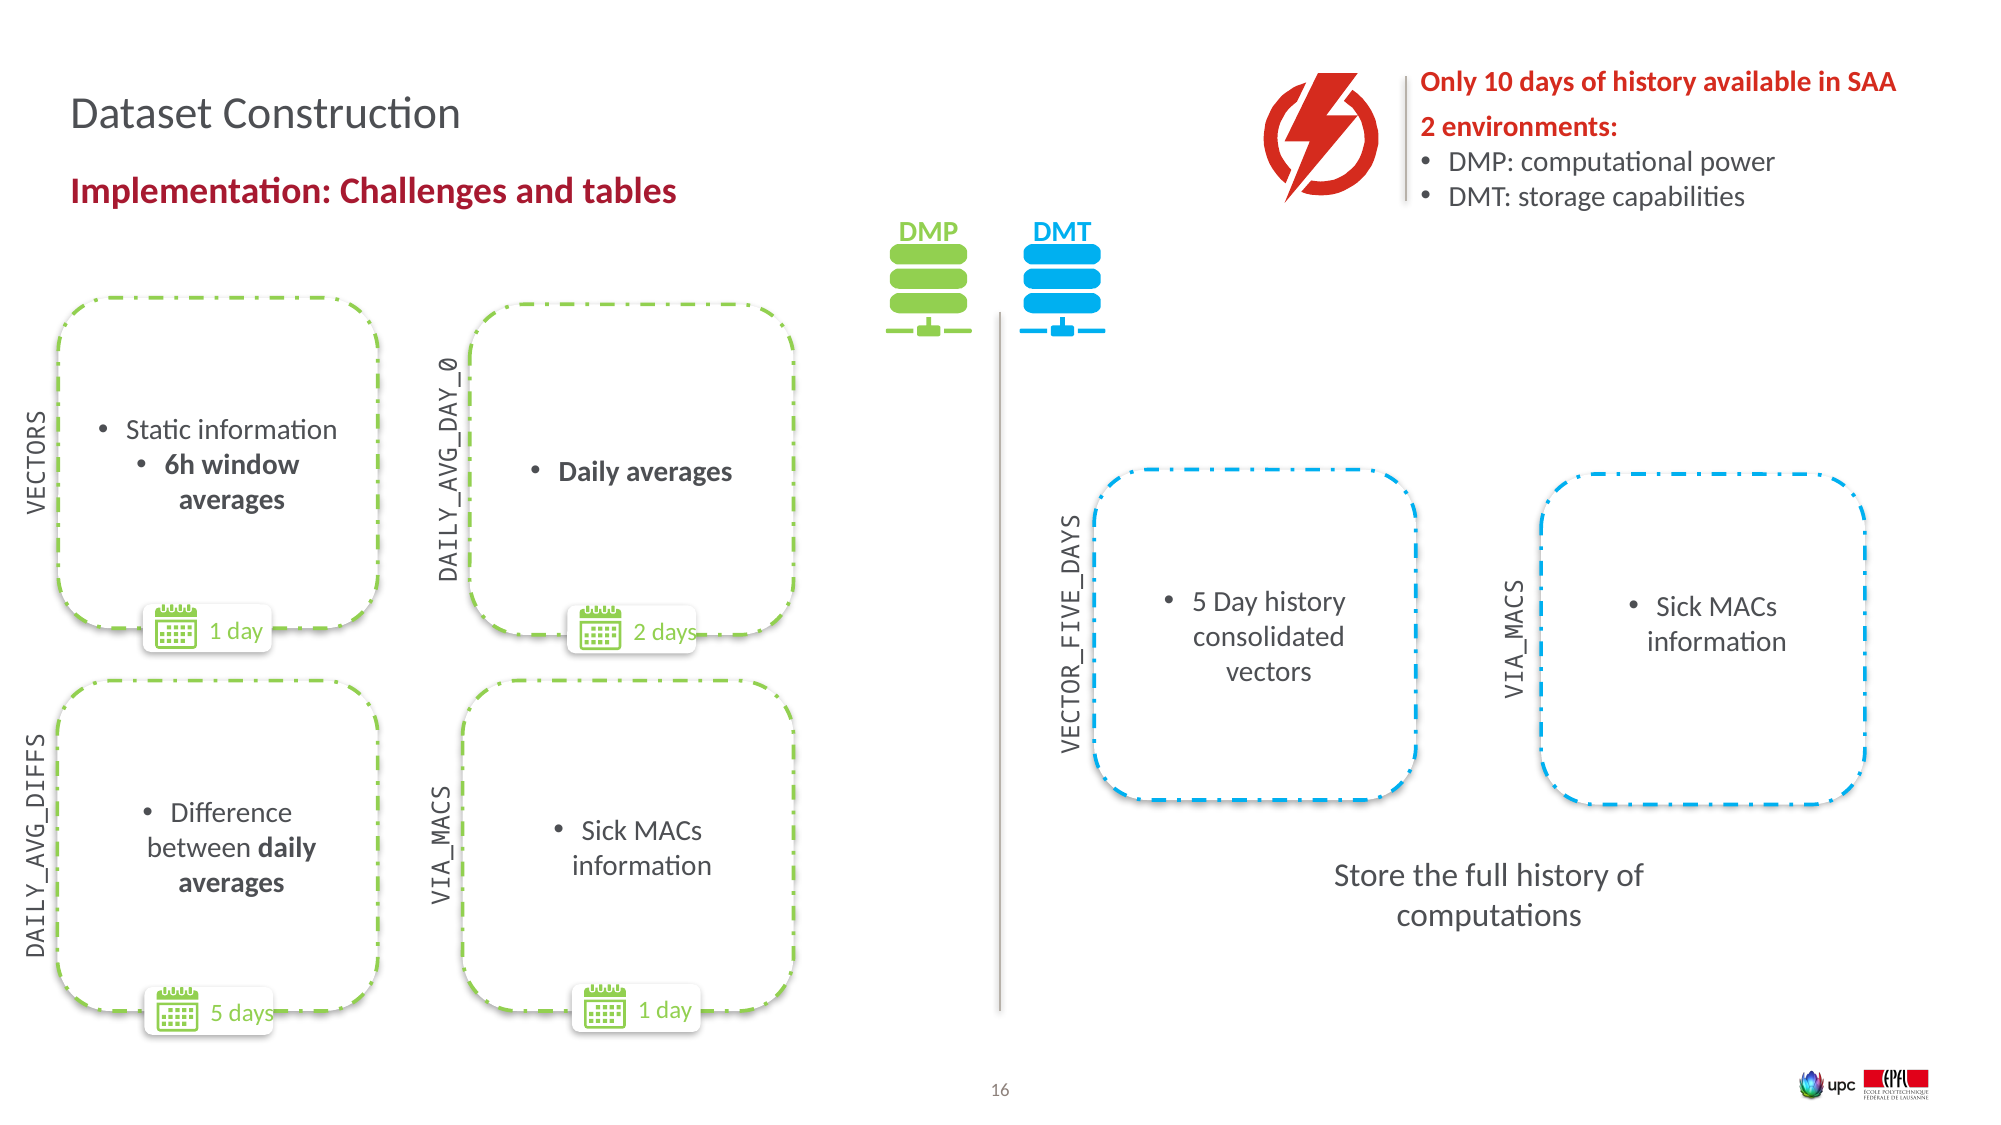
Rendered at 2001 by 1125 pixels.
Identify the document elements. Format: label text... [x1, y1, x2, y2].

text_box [1263, 54, 2000, 222]
title Dataset Construction [70, 30, 1930, 138]
picture [1795, 1068, 1930, 1102]
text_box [11, 297, 794, 1036]
list Implementation: Challenges and tables [70, 165, 1258, 222]
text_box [1046, 469, 1865, 942]
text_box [876, 204, 1115, 1012]
